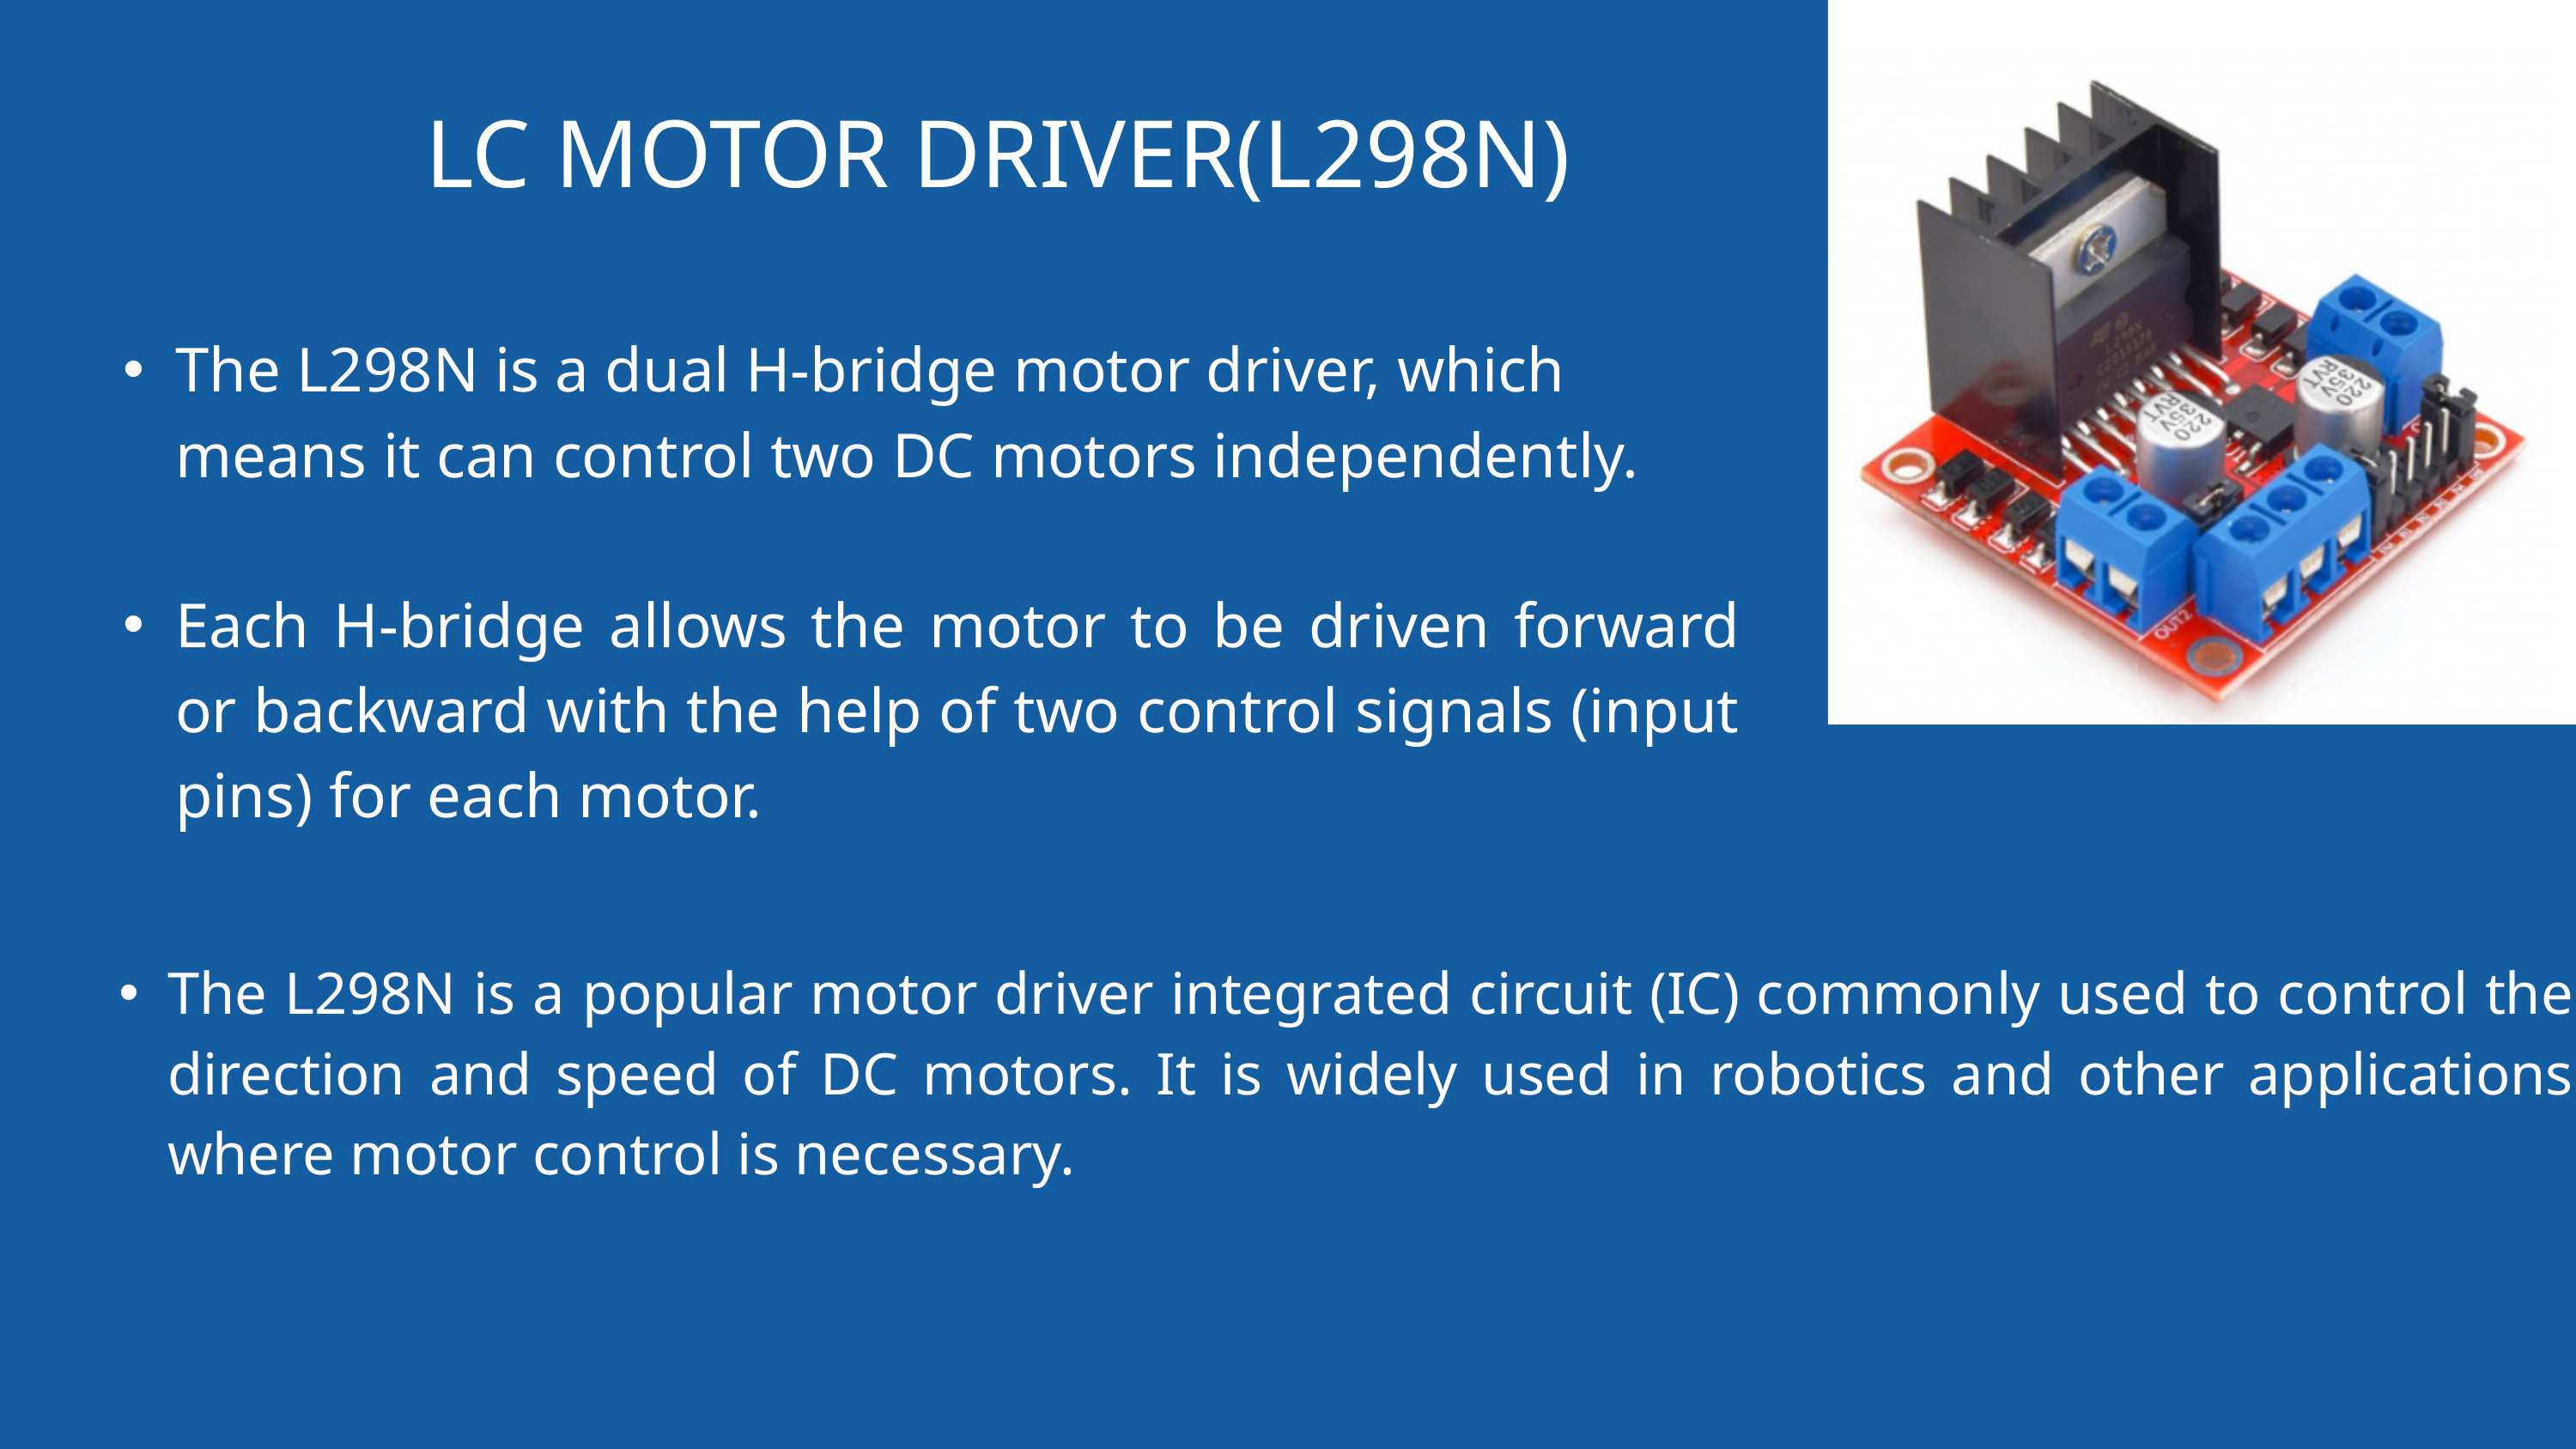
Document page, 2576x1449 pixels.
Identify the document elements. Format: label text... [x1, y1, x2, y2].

text_box The L298N is a popular motor driver integrated circuit (IC) commonly used to control the direction and speed of DC motors. It is widely used in robotics and other applications where motor control is necessary. [70, 945, 2576, 1187]
text_box [1827, 0, 2576, 724]
text_box LC MOTOR DRIVER(L298N) [255, 76, 1741, 206]
text_box The L298N is a dual H-bridge motor driver, which means it can control two DC motors independently. Each H-bridge allows the motor to be driven forward or backward with the help of two control signals (input pins) for each motor. [71, 318, 1741, 830]
